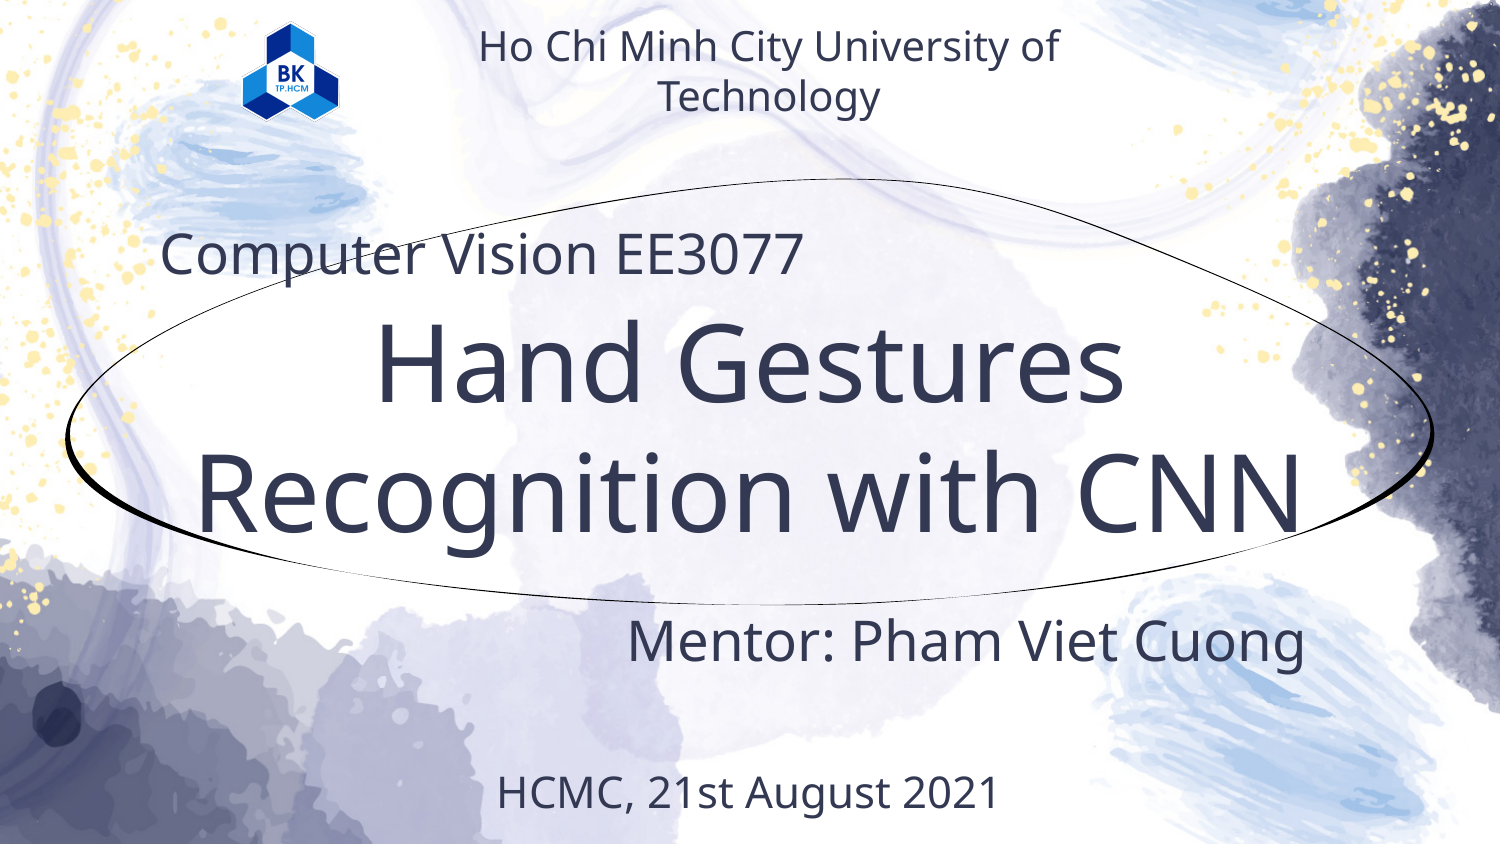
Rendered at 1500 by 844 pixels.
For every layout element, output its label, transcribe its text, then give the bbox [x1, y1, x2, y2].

text_box Mentor: Pham Viet Cuong [553, 605, 1380, 673]
text_box [65, 361, 118, 506]
text_box [271, 558, 1218, 605]
picture [0, 0, 1500, 844]
text_box [1382, 361, 1435, 500]
text_box HCMC, 21st August 2021 [409, 749, 1091, 844]
text_box Hand Gestures Recognition with CNN [118, 255, 1382, 558]
text_box Computer Vision EE3077 [65, 218, 915, 286]
text_box Ho Chi Minh City University of Technology [354, 0, 1184, 139]
